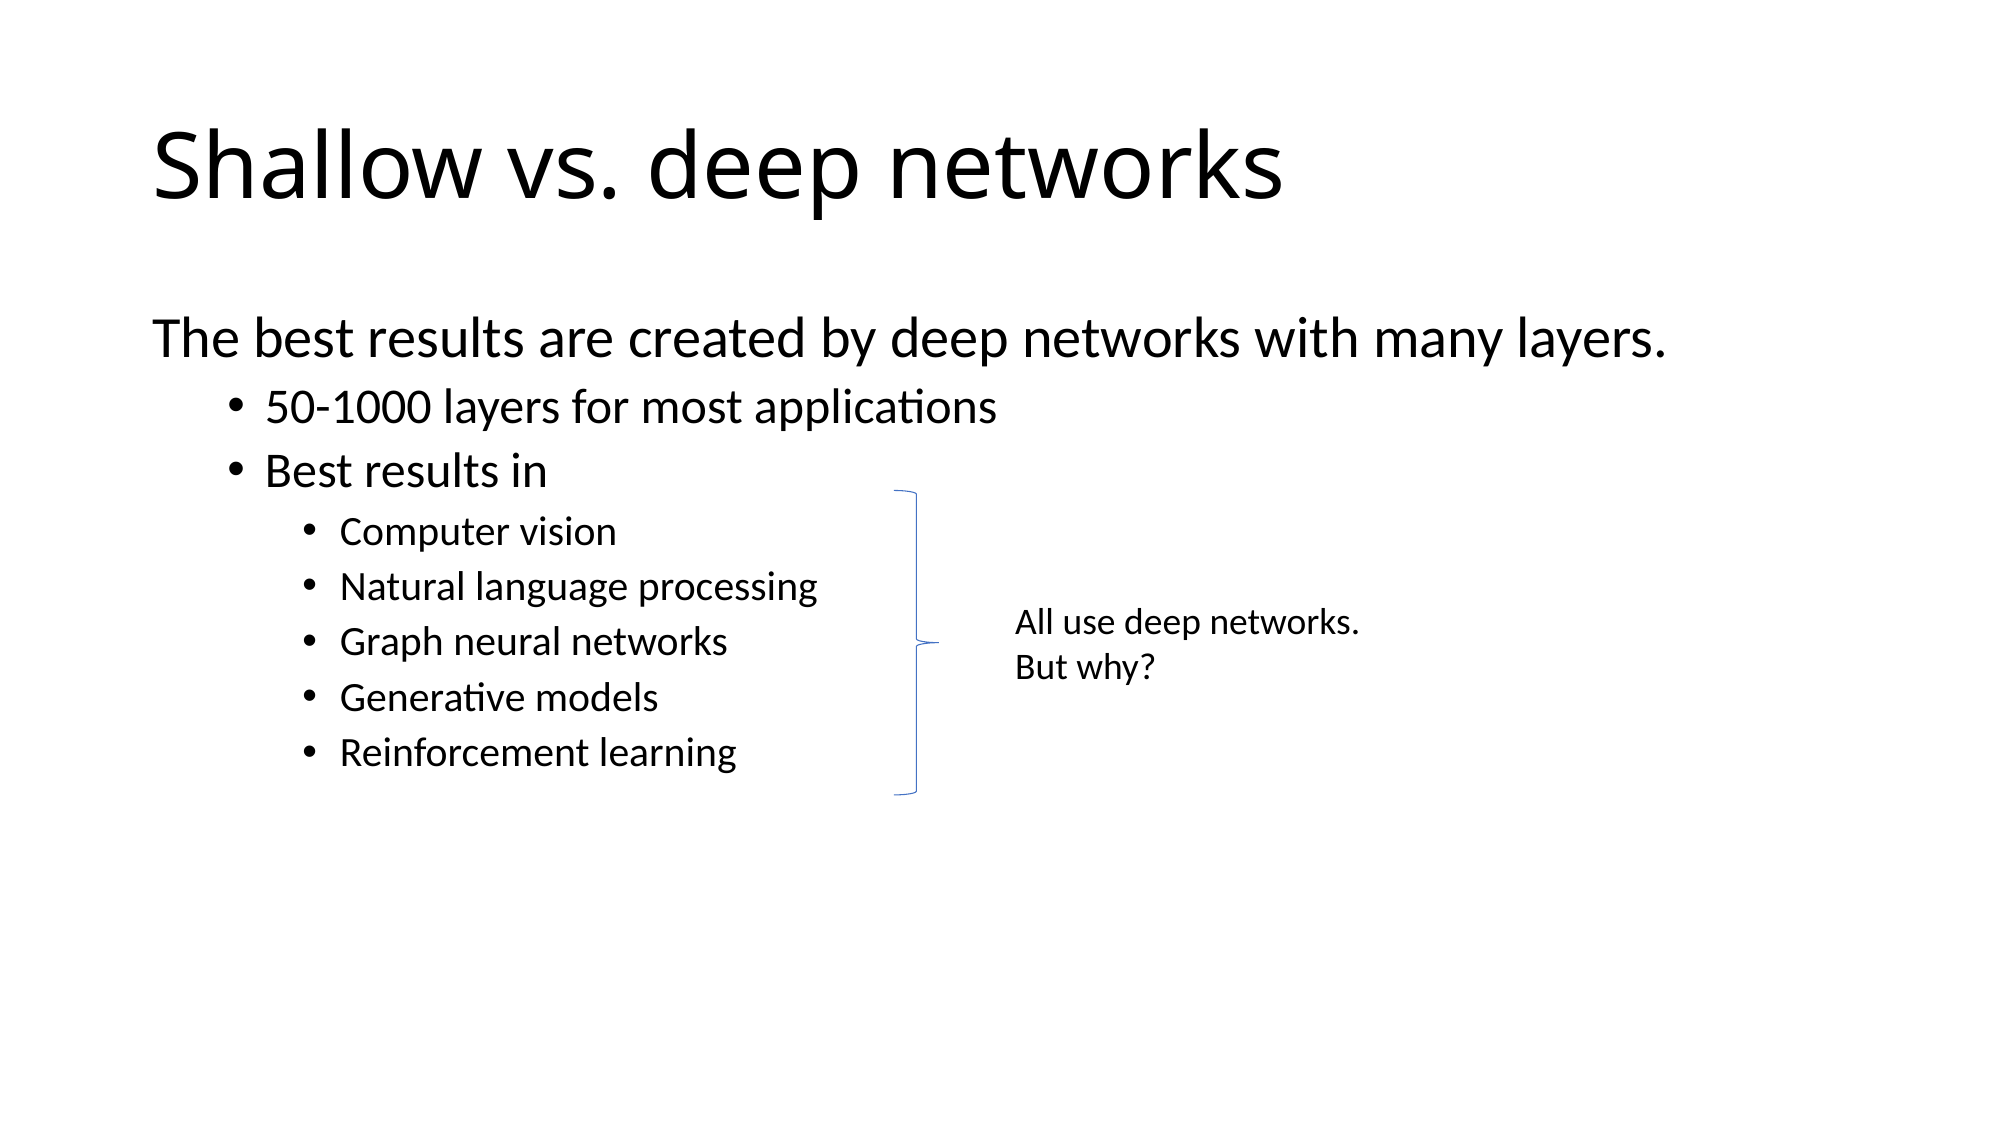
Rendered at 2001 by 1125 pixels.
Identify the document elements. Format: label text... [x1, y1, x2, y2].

title Shallow vs. deep networks [137, 59, 1863, 278]
text_box [893, 489, 939, 796]
list The best results are created by deep networks with many layers. 50-1000 layers for most applications Best results in Computer vision Natural language processing Graph neural networks Generative models Reinforcement learning [137, 299, 1863, 1014]
text_box All use deep networks. But why? [1000, 589, 1440, 695]
